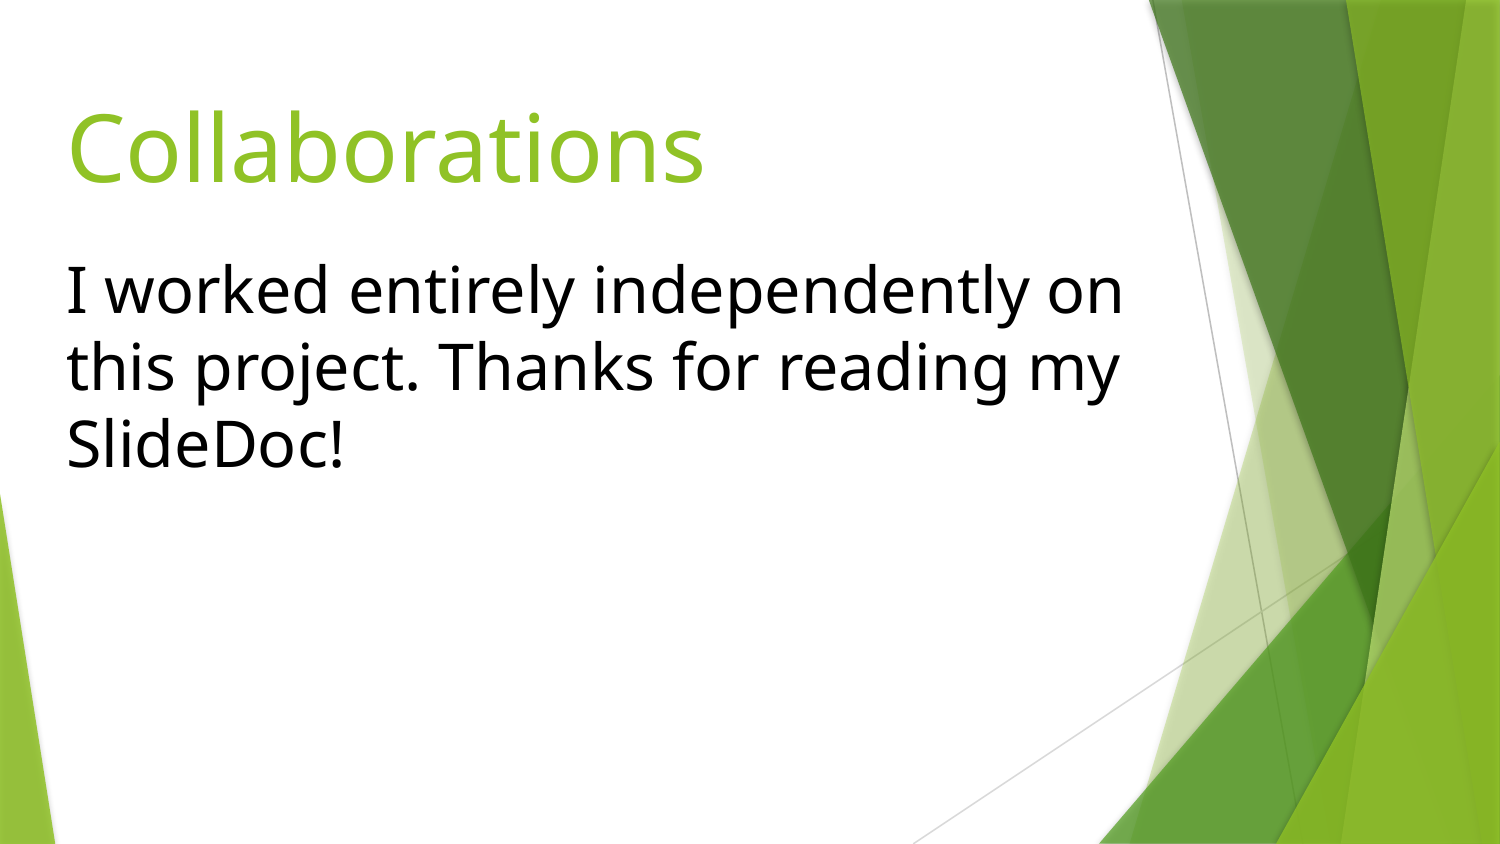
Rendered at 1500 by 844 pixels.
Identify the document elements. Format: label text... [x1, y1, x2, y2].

title Collaborations [51, 72, 1449, 167]
list I worked entirely independently on this project. Thanks for reading my SlideDoc! [51, 233, 1216, 794]
